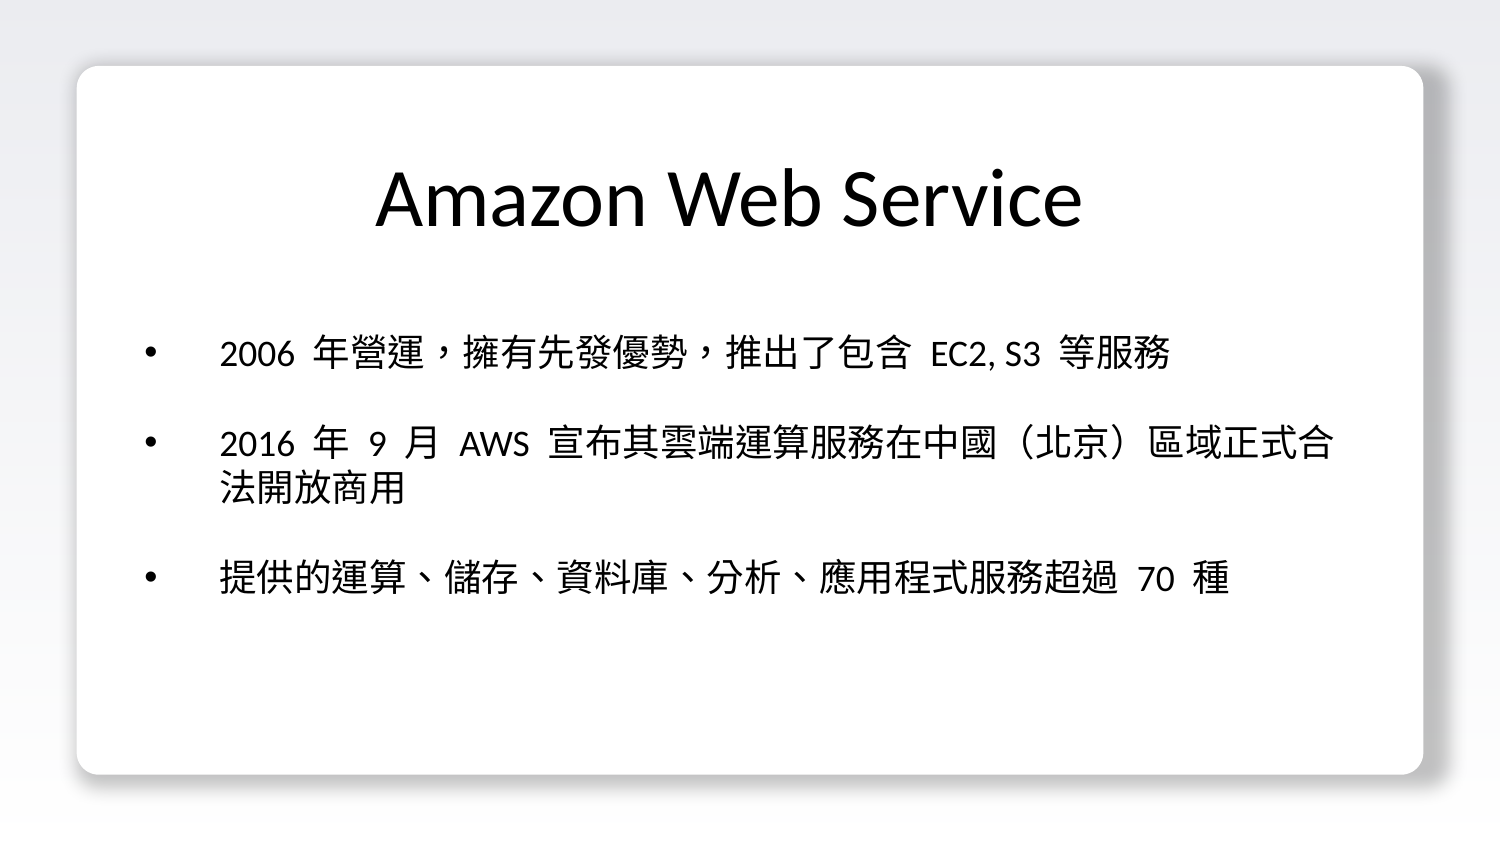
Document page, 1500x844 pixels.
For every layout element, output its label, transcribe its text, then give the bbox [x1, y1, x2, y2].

text_box Amazon Web Service [360, 135, 1140, 251]
text_box [75, 64, 1425, 776]
text_box 2006 年營運，擁有先發優勢，推出了包含 EC2, S3 等服務 2016 年 9 月 AWS 宣布其雲端運算服務在中國（北京）區域正式合法開放商用 提供的運算、儲存、資料庫、分析、應用程式服務超過 70 種 [129, 321, 1371, 742]
